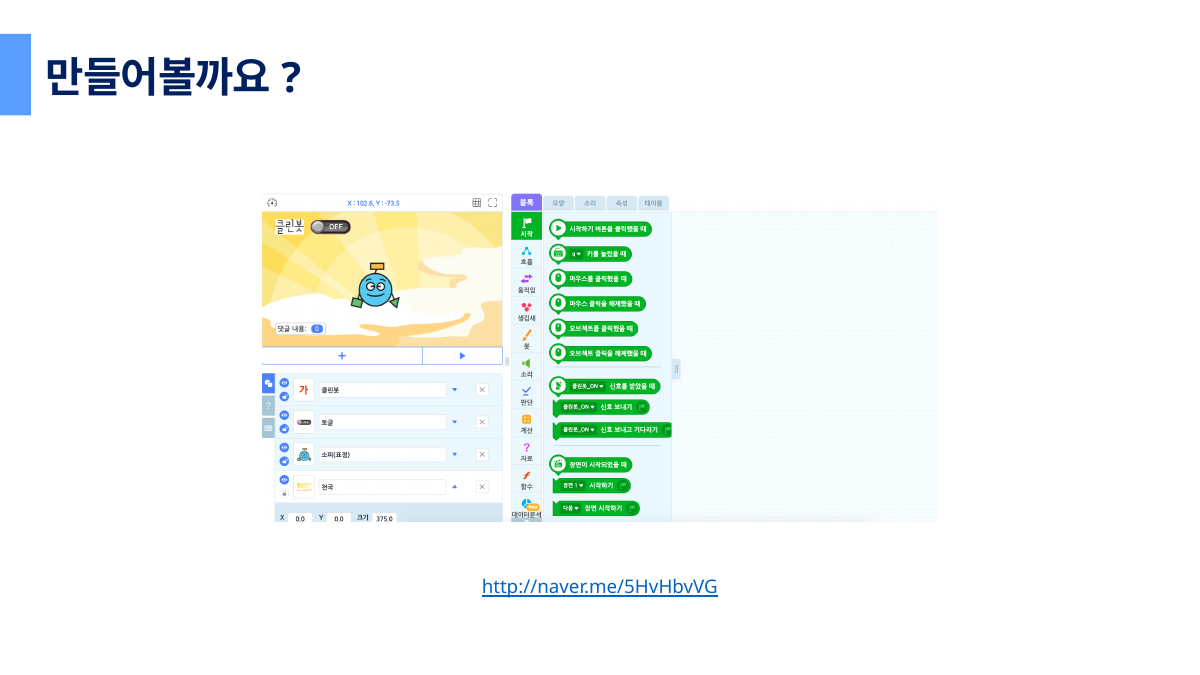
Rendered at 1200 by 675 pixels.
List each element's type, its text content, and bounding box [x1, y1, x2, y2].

text_box [0, 33, 32, 116]
text_box 만들어볼까요? [32, 43, 712, 109]
picture [262, 193, 938, 522]
text_box http://naver.me/5HvHbvVG [467, 567, 733, 608]
